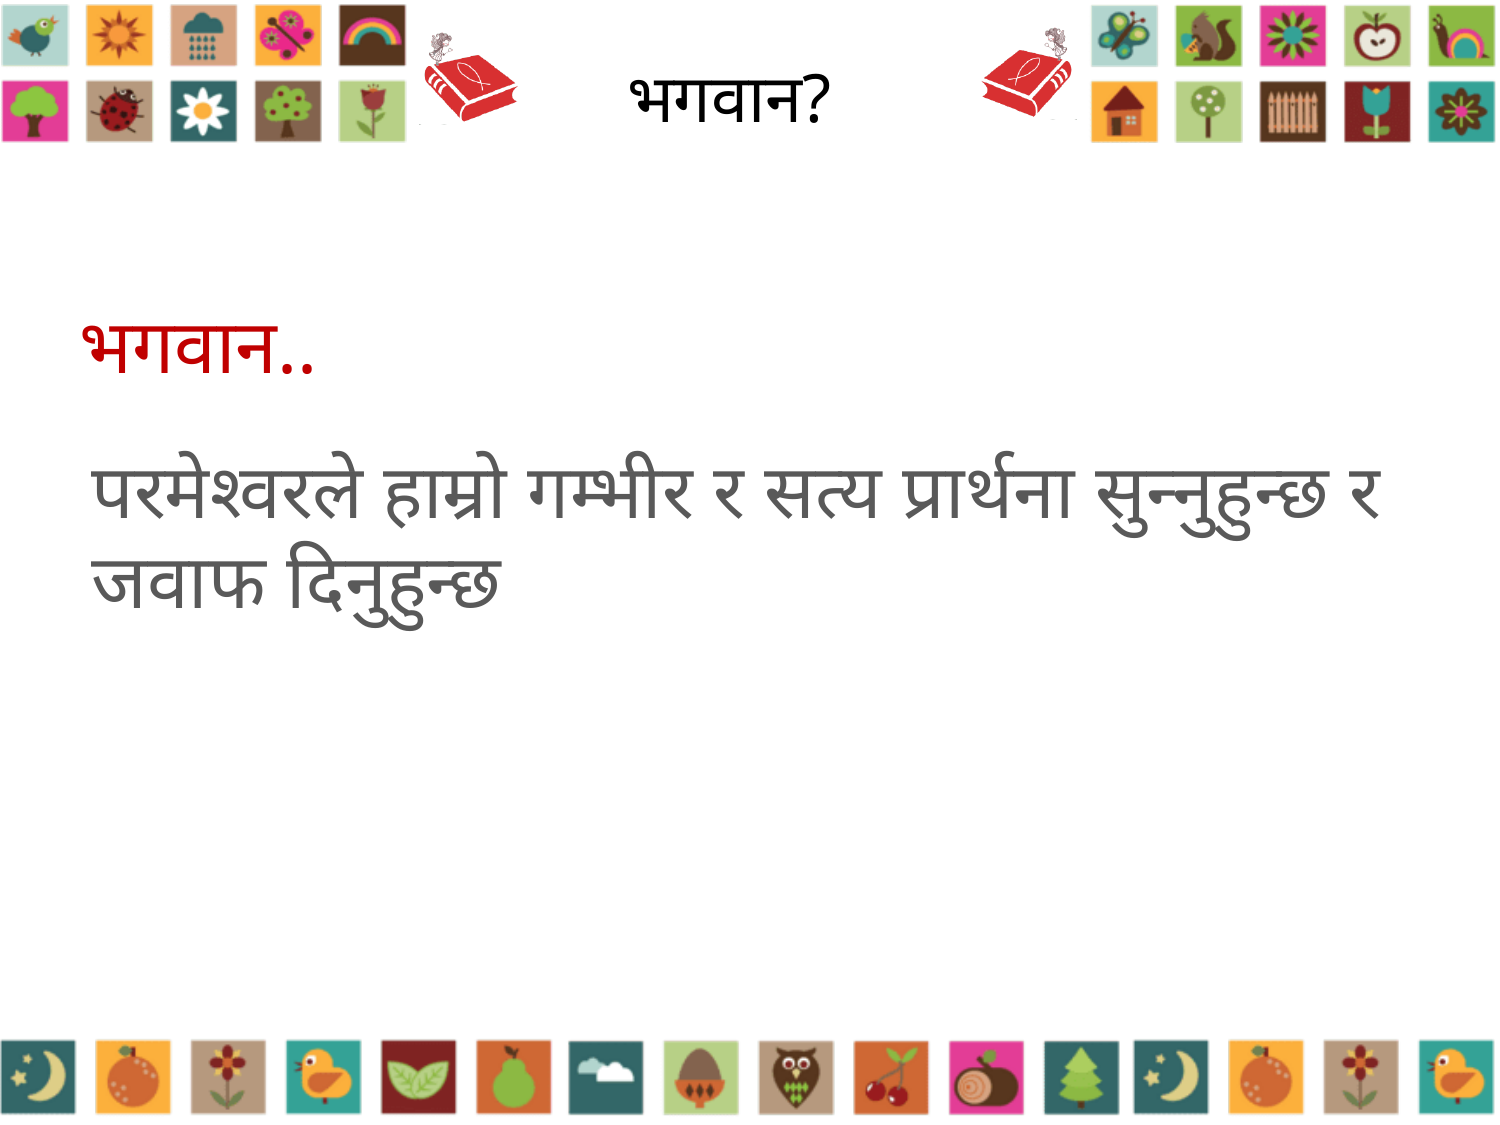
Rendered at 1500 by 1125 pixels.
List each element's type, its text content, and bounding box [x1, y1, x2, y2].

text_box भगवान.. [64, 290, 1412, 396]
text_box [0, 1028, 1500, 1118]
text_box परमेश्वरले हाम्रो गम्भीर र सत्य प्रार्थना सुन्नुहुन्छ र जवाफ दिनुहुन्छ [76, 436, 1424, 632]
text_box भगवान? [425, 48, 1071, 144]
picture [950, 3, 1500, 150]
picture [0, 3, 550, 150]
